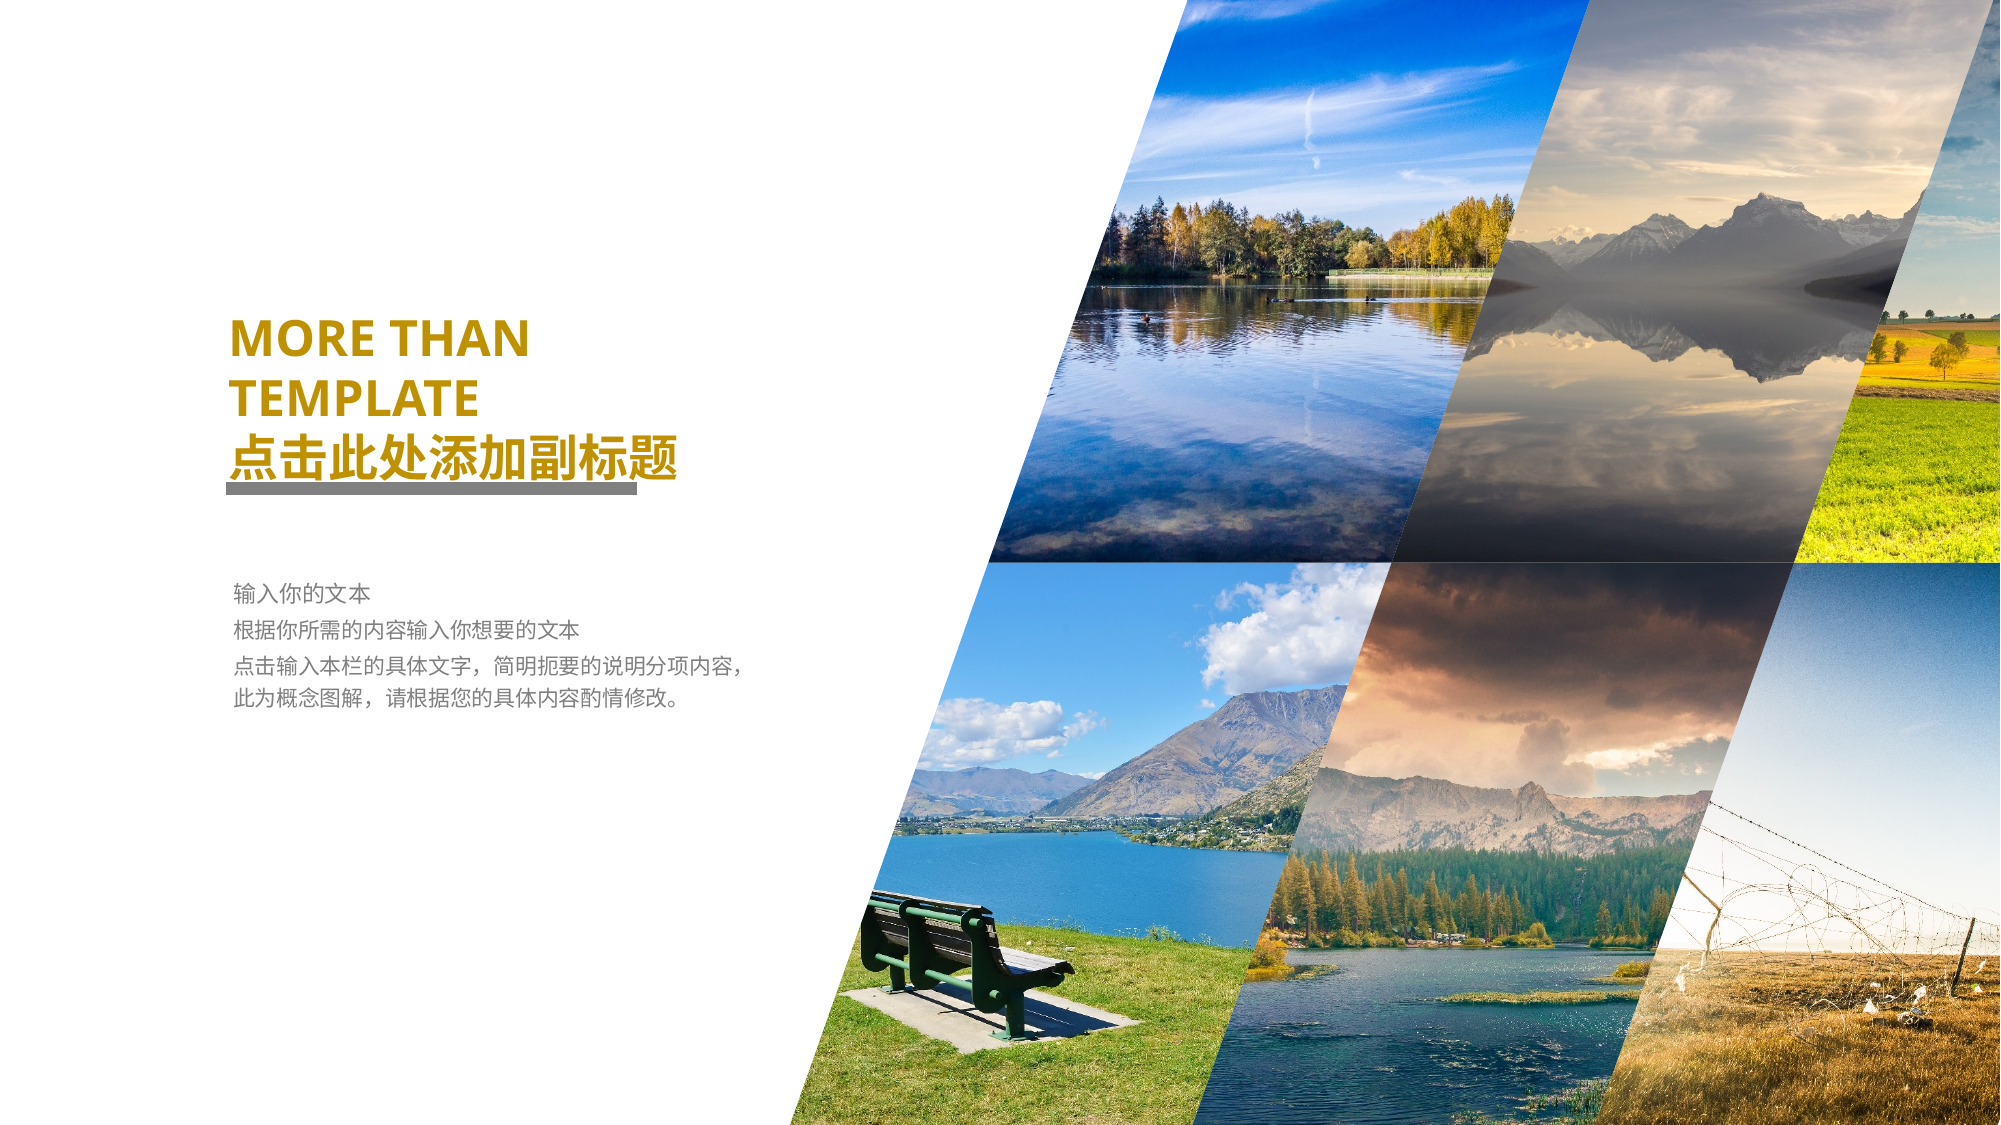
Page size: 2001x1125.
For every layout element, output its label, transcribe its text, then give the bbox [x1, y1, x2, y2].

text_box MORE THAN TEMPLATE 点击此处添加副标题 [208, 296, 813, 497]
picture [789, 0, 2000, 1125]
text_box 输入你的文本 根据你所需的内容输入你想要的文本 点击输入本栏的具体文字，简明扼要的说明分项内容，此为概念图解，请根据您的具体内容酌情修改。 [209, 562, 783, 723]
